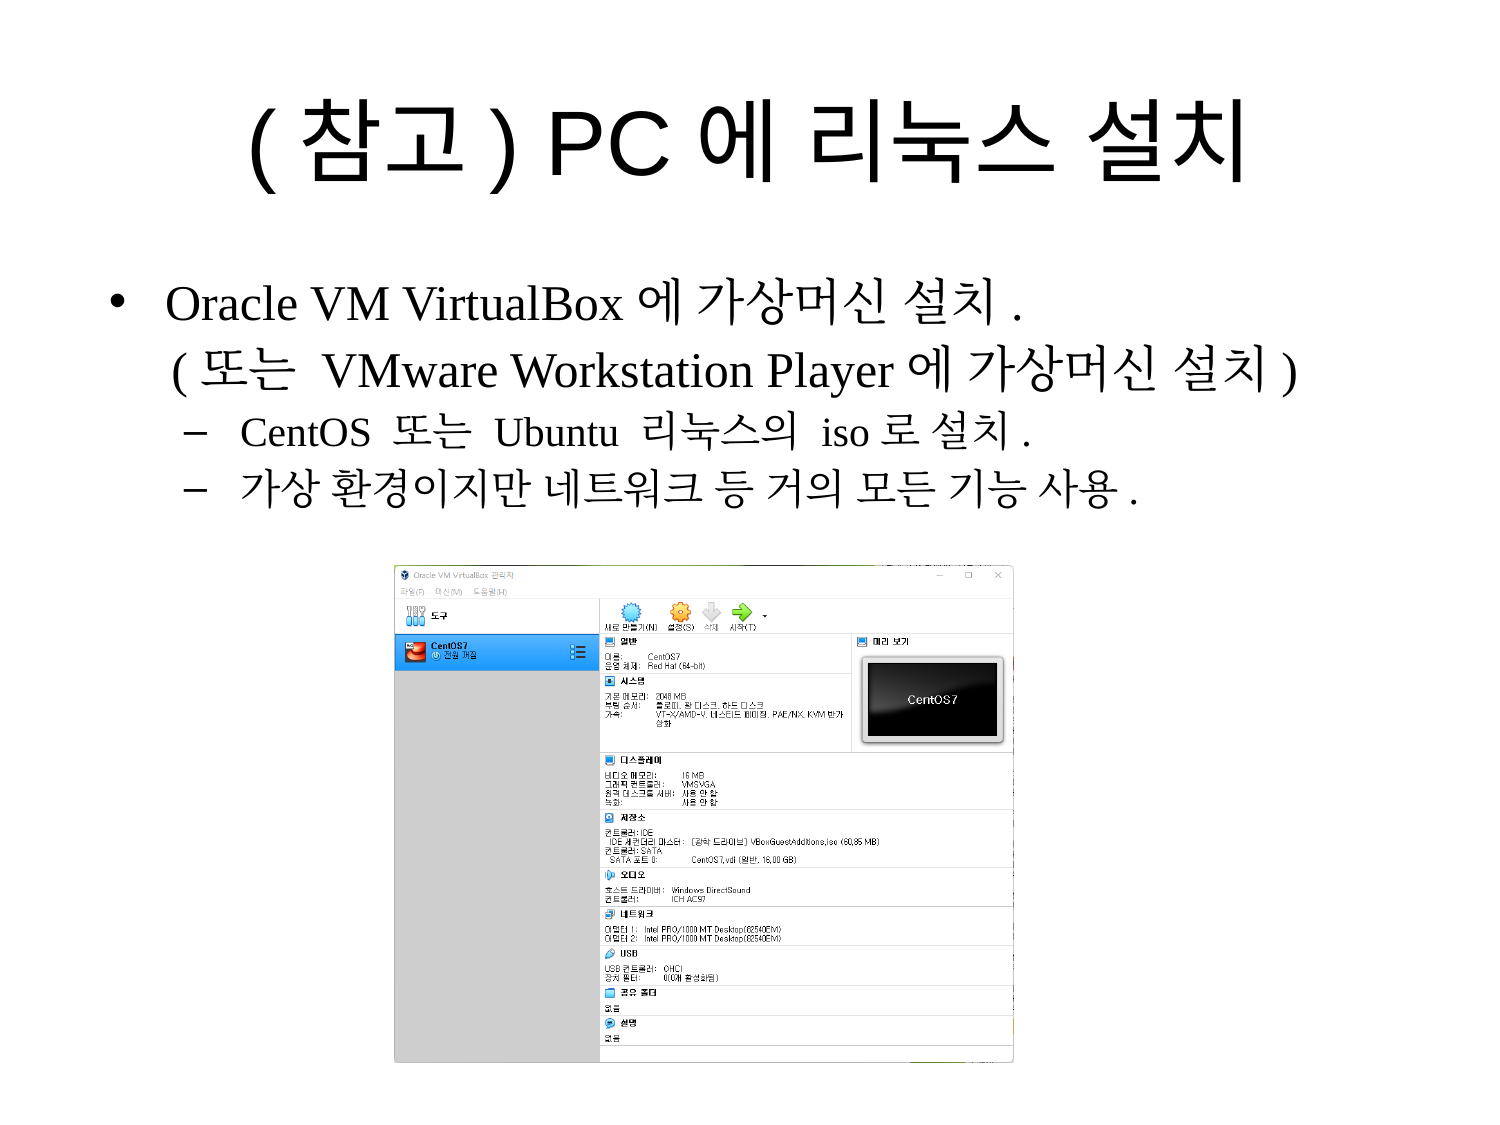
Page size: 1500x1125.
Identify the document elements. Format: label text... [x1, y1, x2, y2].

picture [393, 564, 1015, 1063]
list Oracle VM VirtualBox에 가상머신 설치. (또는 VMware Workstation Player에 가상머신 설치) CentOS 또는 Ubuntu 리눅스의 iso로 설치. 가상 환경이지만 네트워크 등 거의 모든 기능 사용. [75, 262, 1425, 1005]
title (참고) PC에 리눅스 설치 [75, 45, 1425, 233]
